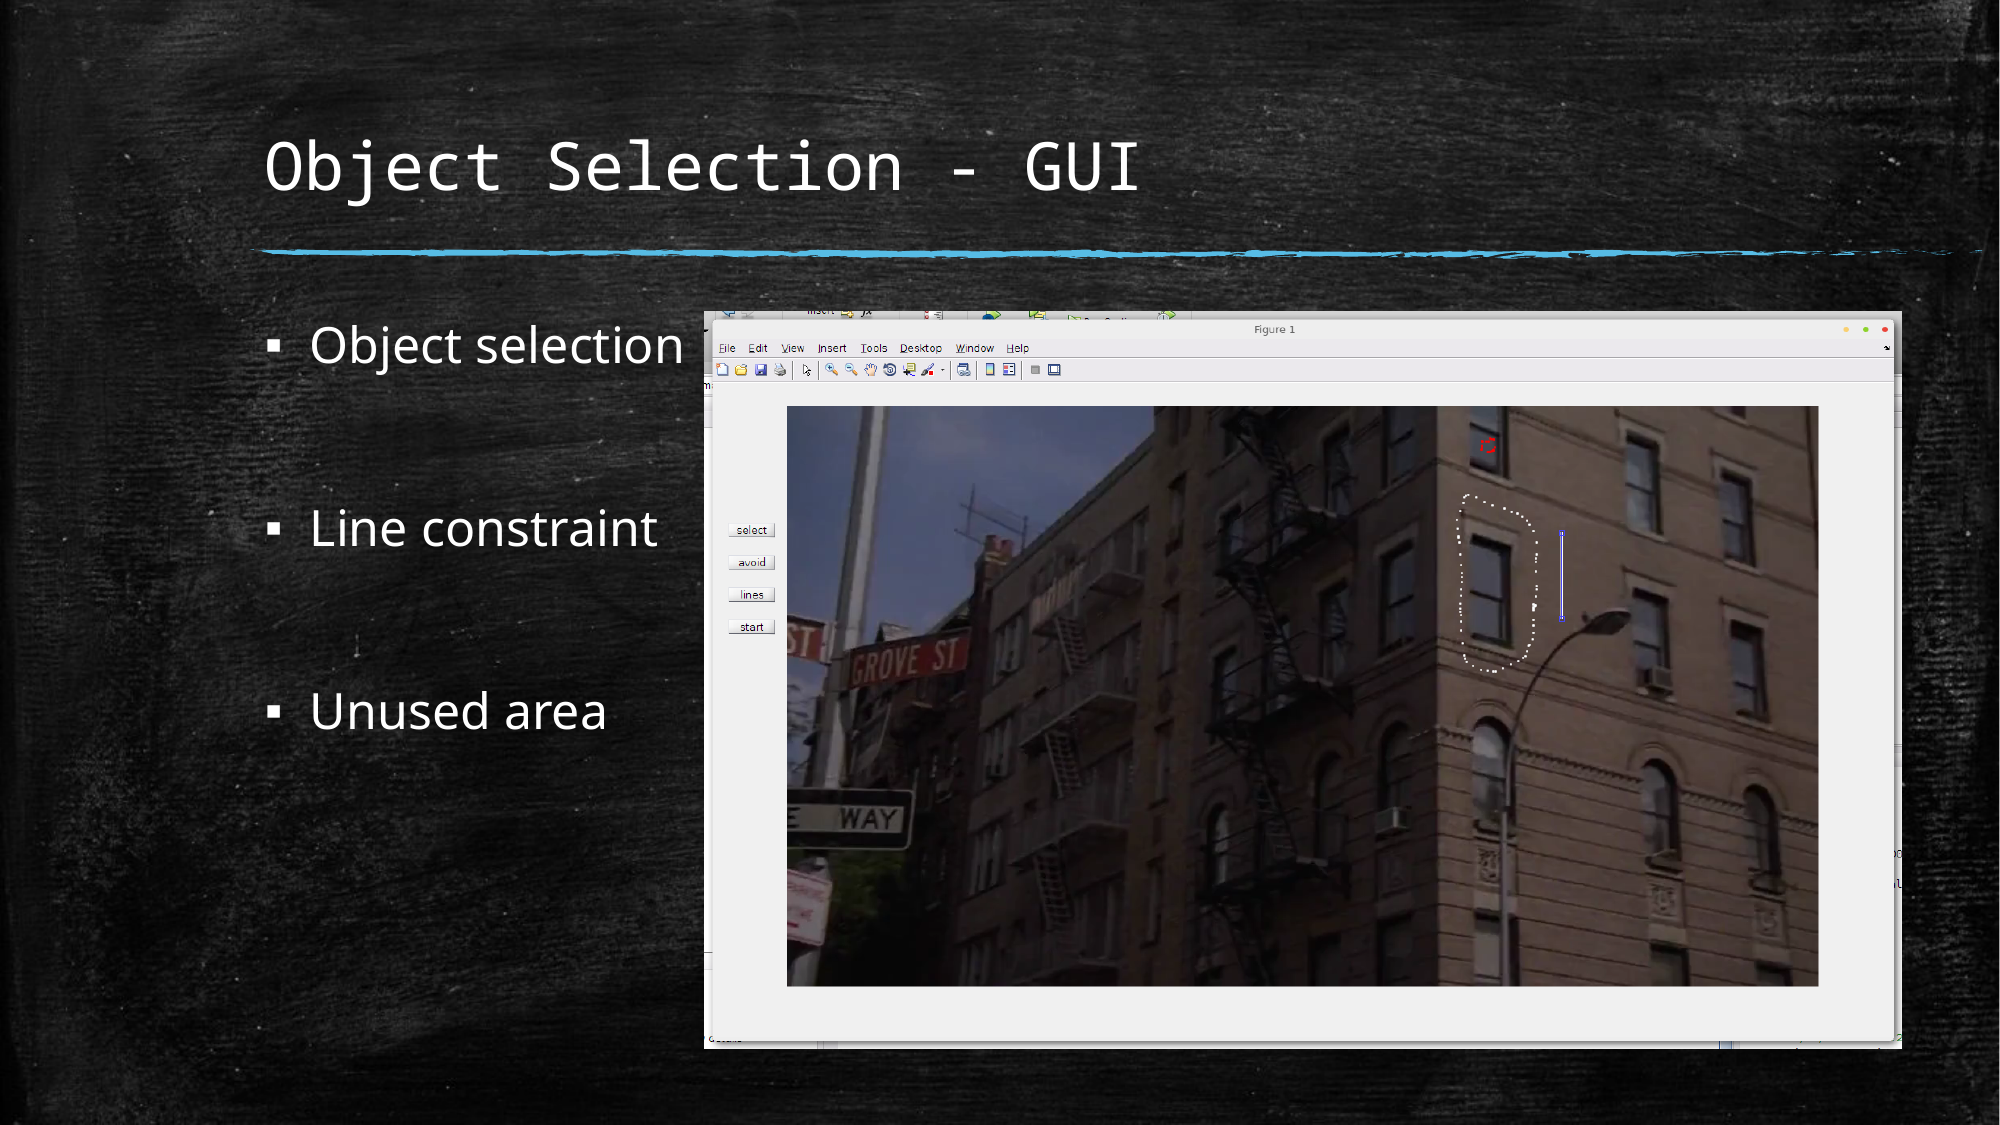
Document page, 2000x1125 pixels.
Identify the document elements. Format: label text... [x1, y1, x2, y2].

picture [704, 311, 1902, 1049]
title Object Selection - GUI [249, 45, 1750, 213]
list Object selection Line constraint Unused area [249, 312, 704, 1013]
